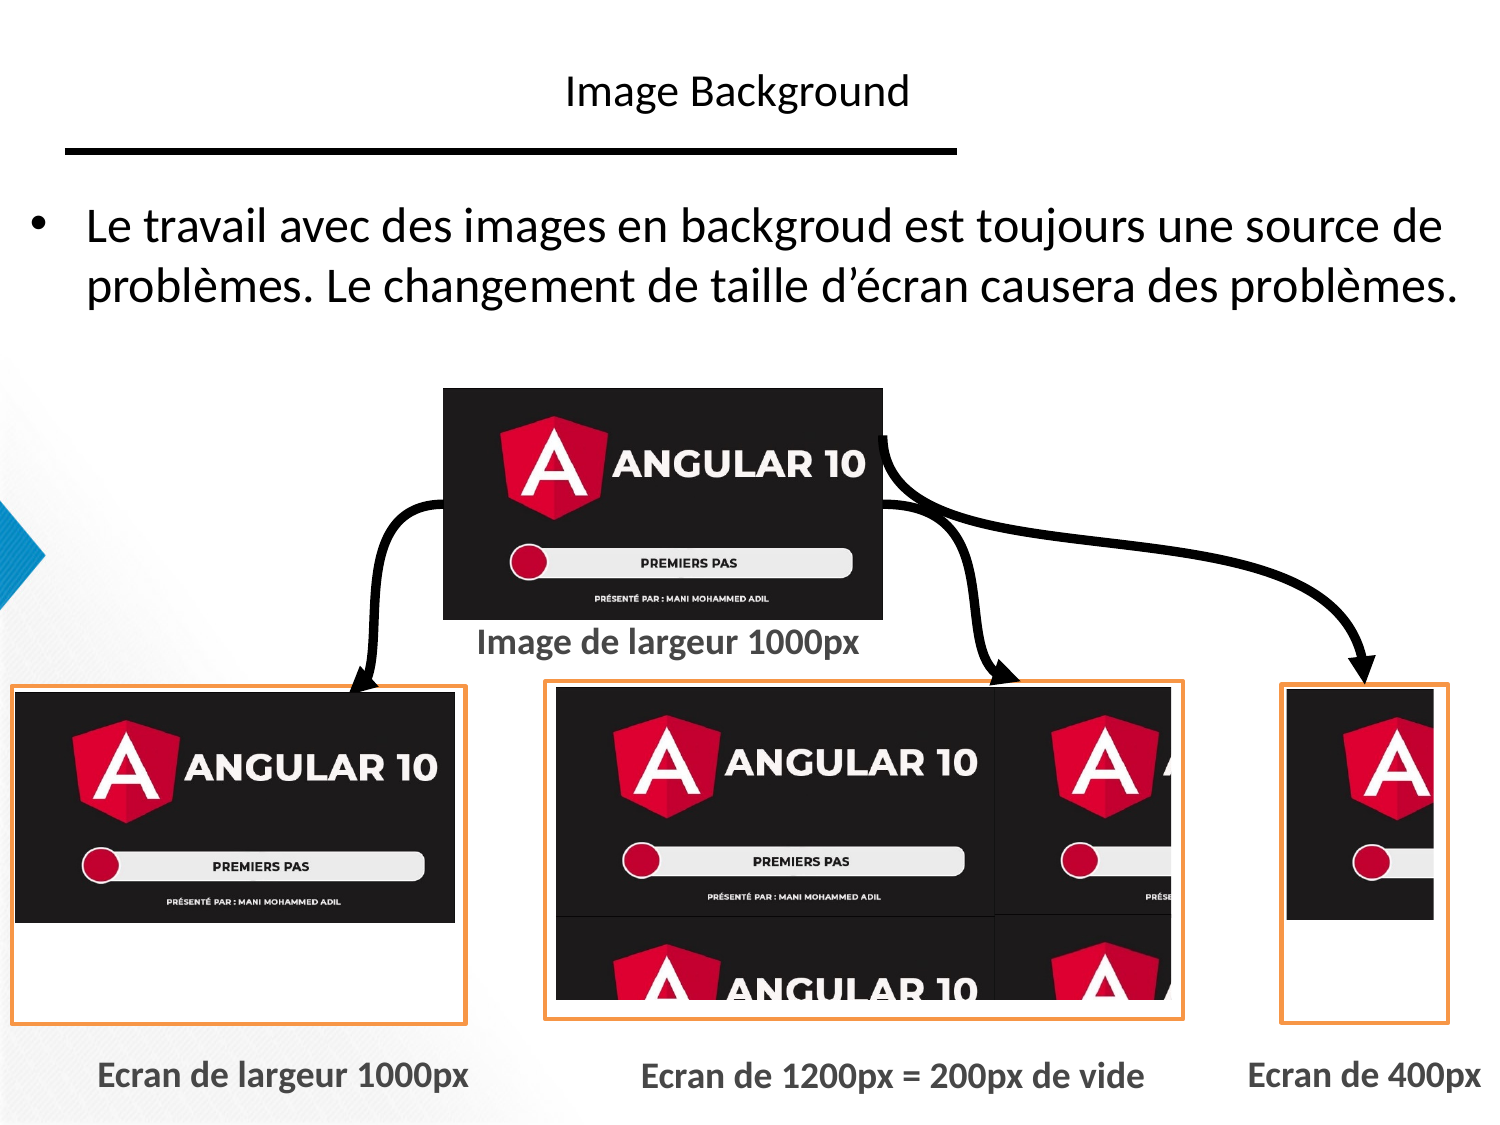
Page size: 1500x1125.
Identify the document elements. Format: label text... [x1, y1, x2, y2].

list Le travail avec des images en backgroud est toujours une source de problèmes. Le changement de taille d’écran causera des problèmes. [14, 184, 1497, 383]
picture [0, 0, 1500, 1125]
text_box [348, 504, 445, 690]
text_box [882, 435, 1366, 685]
text_box Ecran de largeur 1000px [64, 1042, 503, 1103]
text_box Image de largeur 1000px [449, 628, 876, 670]
text_box Ecran de 400px [1180, 1042, 1500, 1102]
text_box [543, 679, 1185, 1021]
title Image Background [41, 52, 1436, 124]
text_box [1279, 682, 1450, 1025]
text_box Ecran de 1200px = 200px de vide [603, 1043, 1184, 1104]
text_box [10, 684, 468, 1026]
